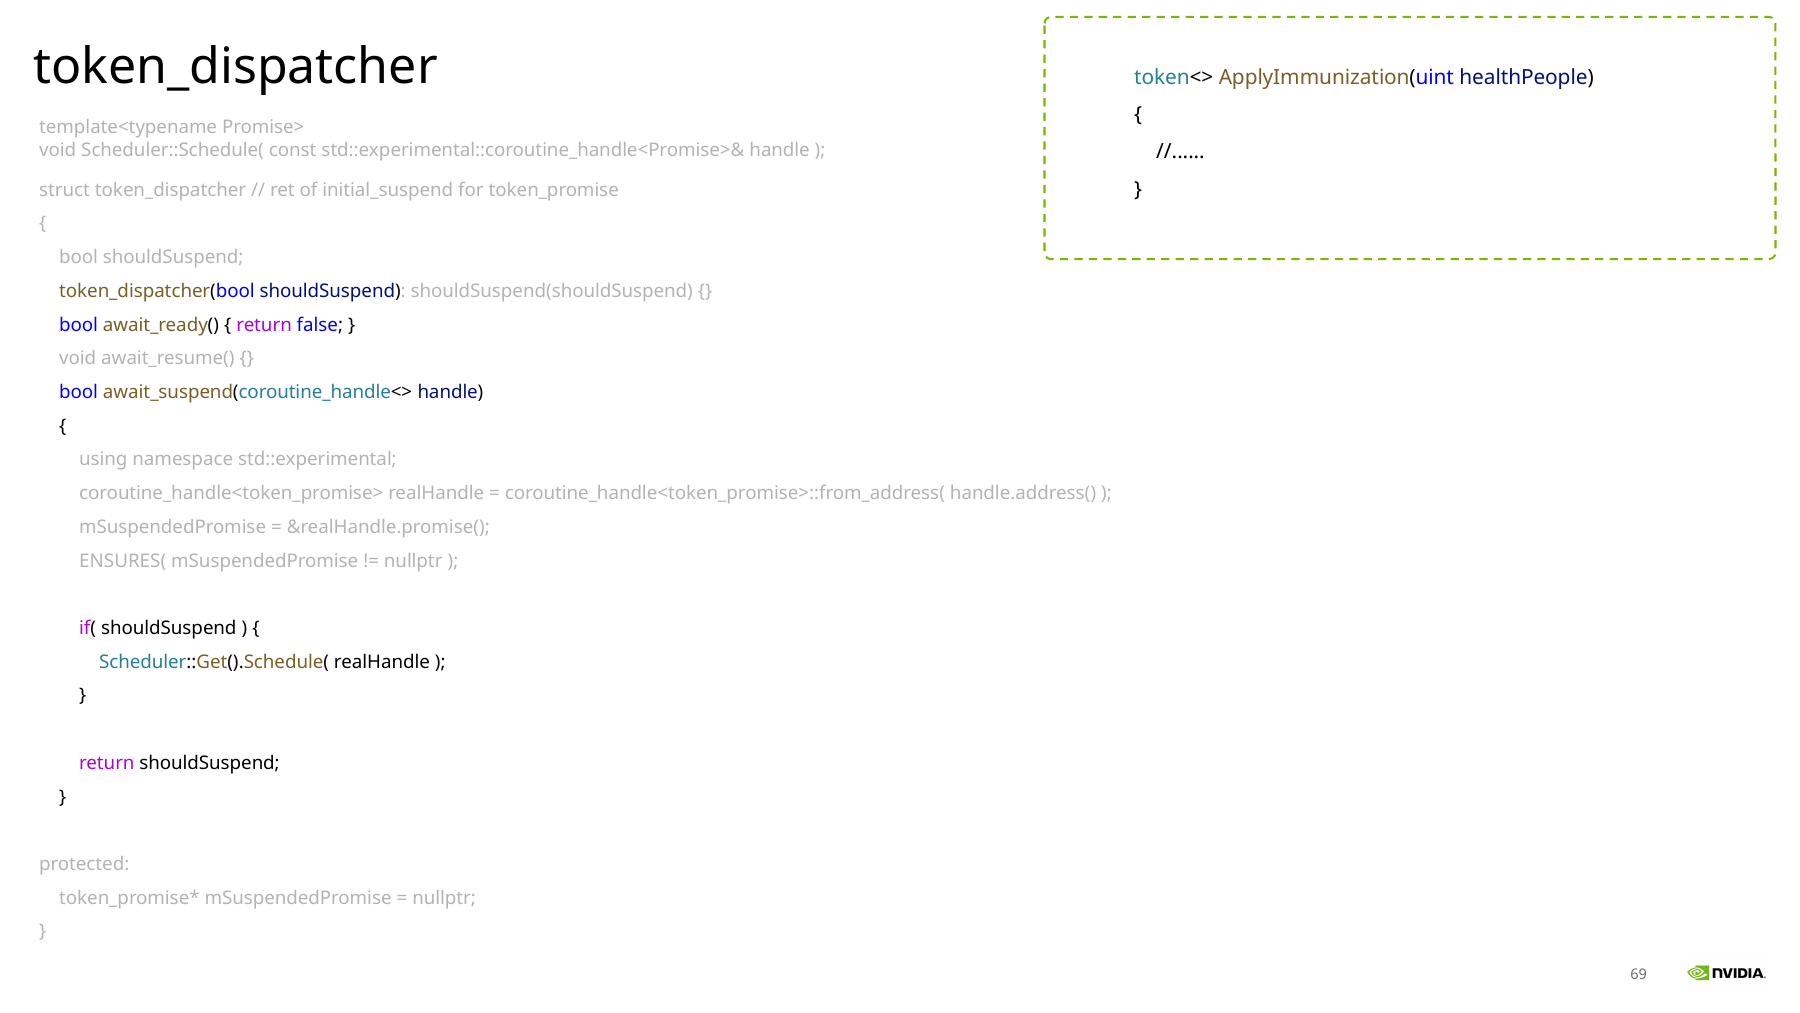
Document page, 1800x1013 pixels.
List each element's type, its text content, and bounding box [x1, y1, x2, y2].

text_box struct token_dispatcher // ret of initial_suspend for token_promise { bool shouldSuspend; token_dispatcher(bool shouldSuspend): shouldSuspend(shouldSuspend) {} bool await_ready() { return false; } void await_resume() {} bool await_suspend(coroutine_handle<> handle) { using namespace std::experimental; coroutine_handle<token_promise> realHandle = coroutine_handle<token_promise>::from_address( handle.address() ); mSuspendedPromise = &realHandle.promise(); ENSURES( mSuspendedPromise != nullptr ); if( shouldSuspend ) { Scheduler::Get().Schedule( realHandle ); } return shouldSuspend; } protected: token_promise* mSuspendedPromise = nullptr; } [22, 157, 1504, 951]
text_box token_dispatcher [16, 30, 455, 103]
picture [1687, 953, 1766, 993]
text_box template<typename Promise> void Scheduler::Schedule( const std::experimental::coroutine_handle<Promise>& handle ); [22, 106, 1038, 169]
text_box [1044, 16, 1776, 260]
